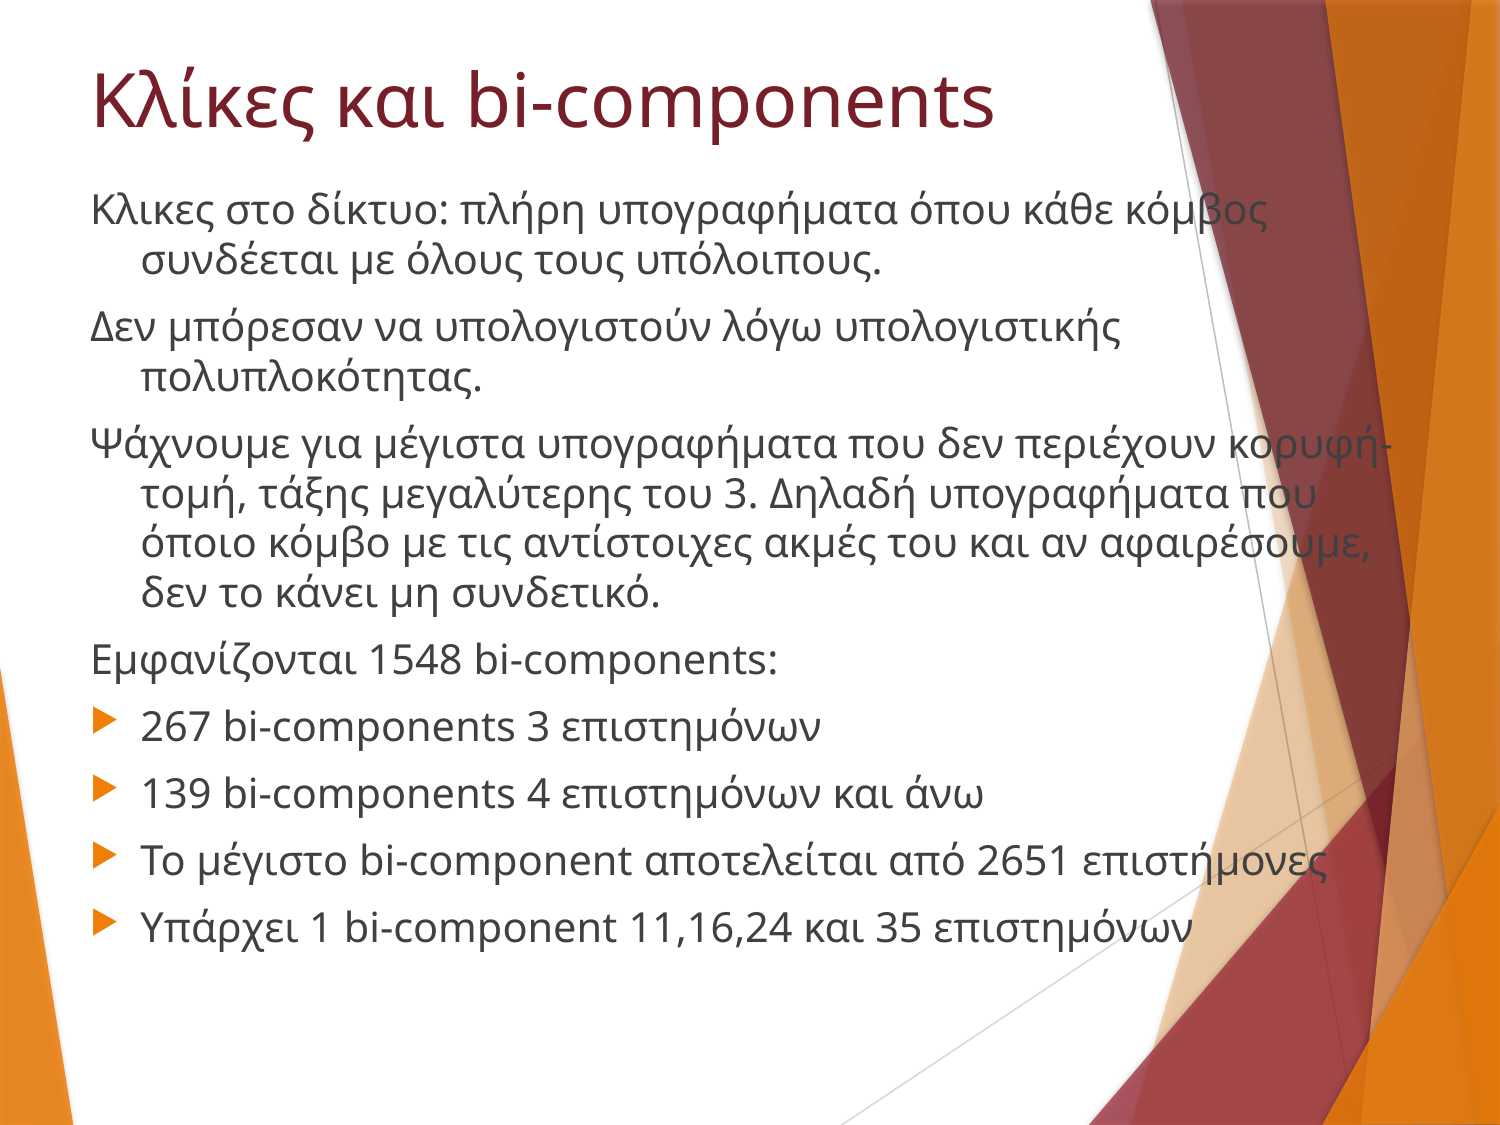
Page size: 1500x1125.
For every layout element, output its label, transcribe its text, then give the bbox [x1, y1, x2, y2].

list Κλικες στο δίκτυο: πλήρη υπογραφήματα όπου κάθε κόμβος συνδέεται με όλους τους υπόλοιπους. Δεν μπόρεσαν να υπολογιστούν λόγω υπολογιστικής πολυπλοκότητας. Ψάχνουμε για μέγιστα υπογραφήματα που δεν περιέχουν κορυφή-τομή, τάξης μεγαλύτερης του 3. Δηλαδή υπογραφήματα που όποιο κόμβο με τις αντίστοιχες ακμές του και αν αφαιρέσουμε, δεν το κάνει μη συνδετικό. Εμφανίζονται 1548 bi-components: 267 bi-components 3 επιστημόνων 139 bi-components 4 επιστημόνων και άνω Το μέγιστο bi-component αποτελείται από 2651 επιστήμονες Υπάρχει 1 bi-component 11,16,24 και 35 επιστημόνων [75, 175, 1425, 1125]
title Κλίκες και bi-components [75, 45, 1425, 175]
